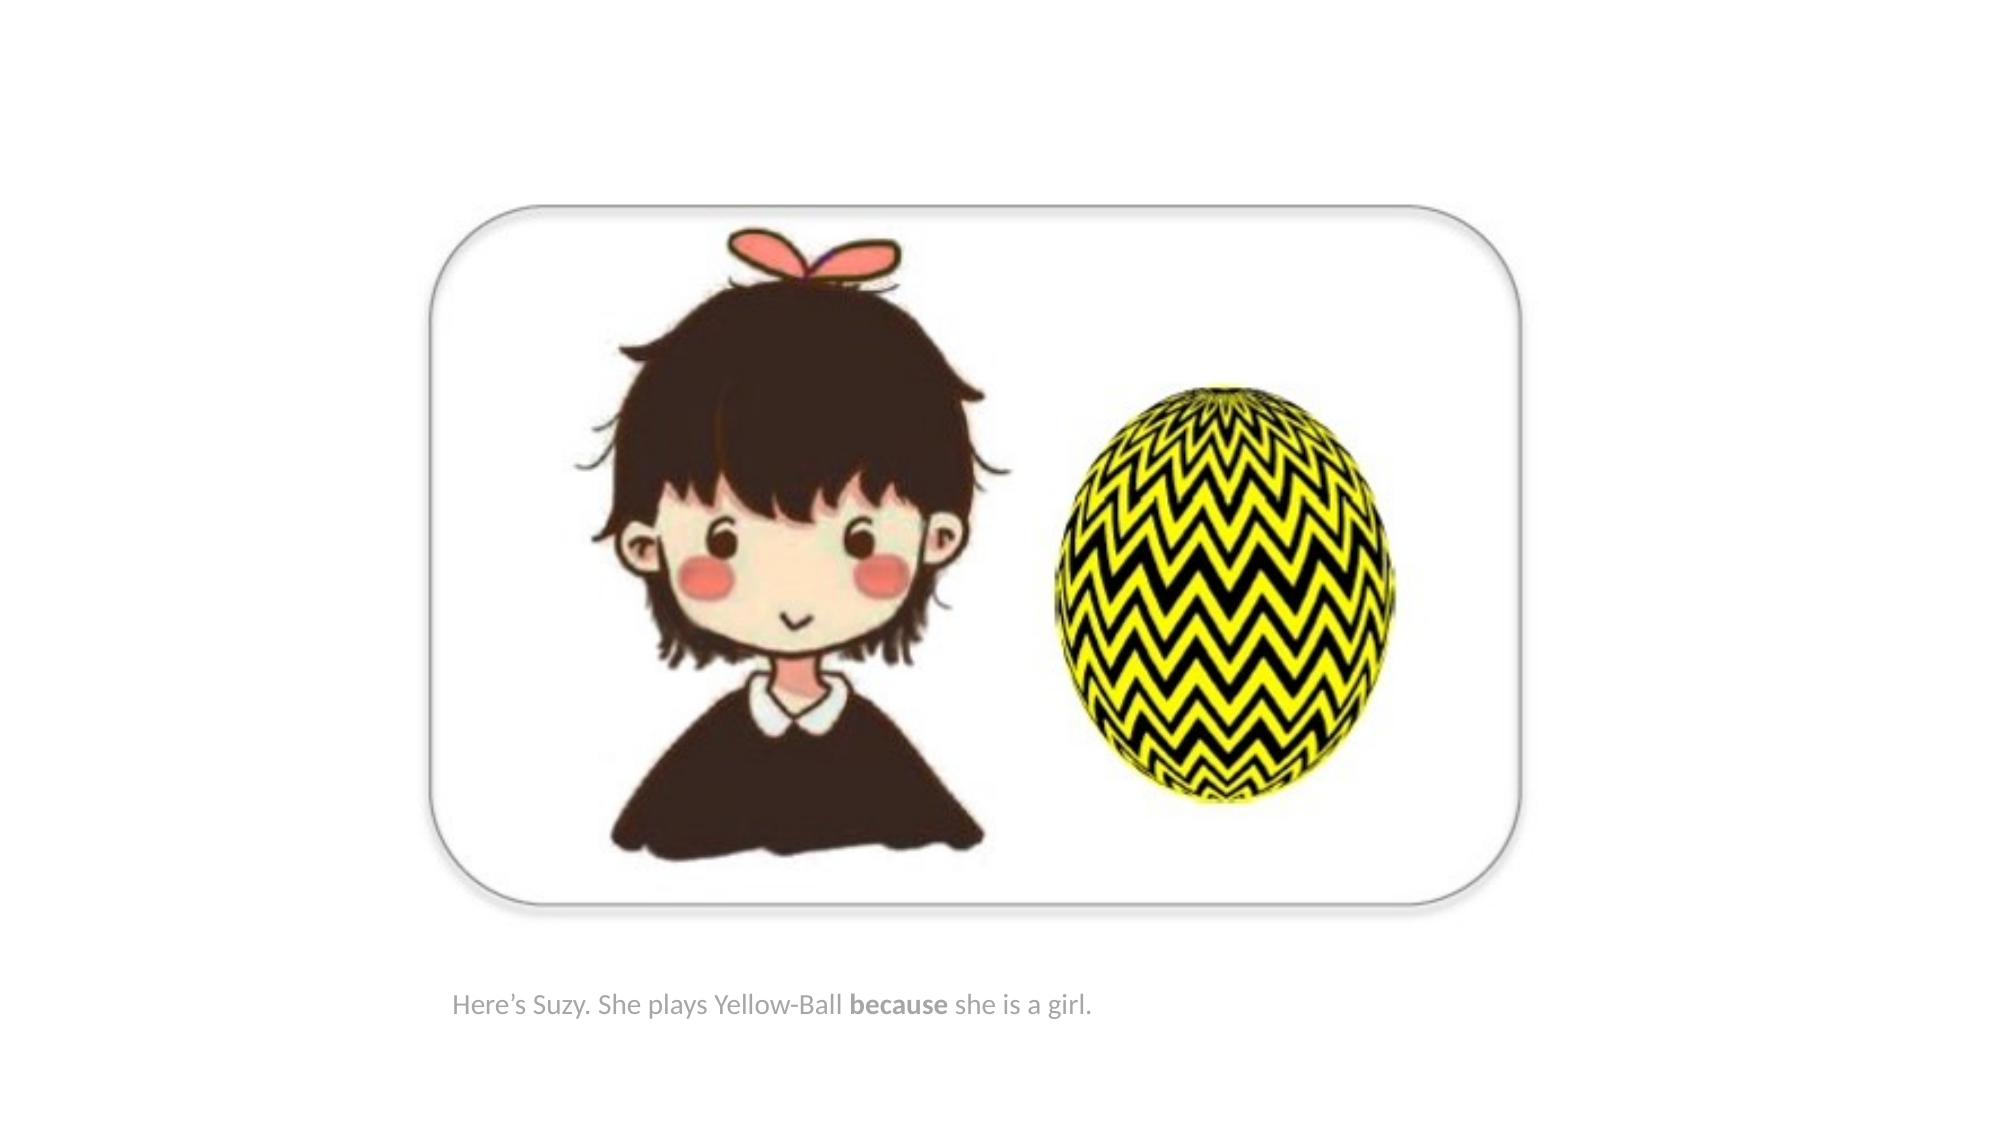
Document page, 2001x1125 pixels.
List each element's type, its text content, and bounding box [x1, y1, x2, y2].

text_box Here’s Suzy. She plays Yellow-Ball because she is a girl. [437, 978, 1108, 1028]
picture [382, 167, 1593, 978]
